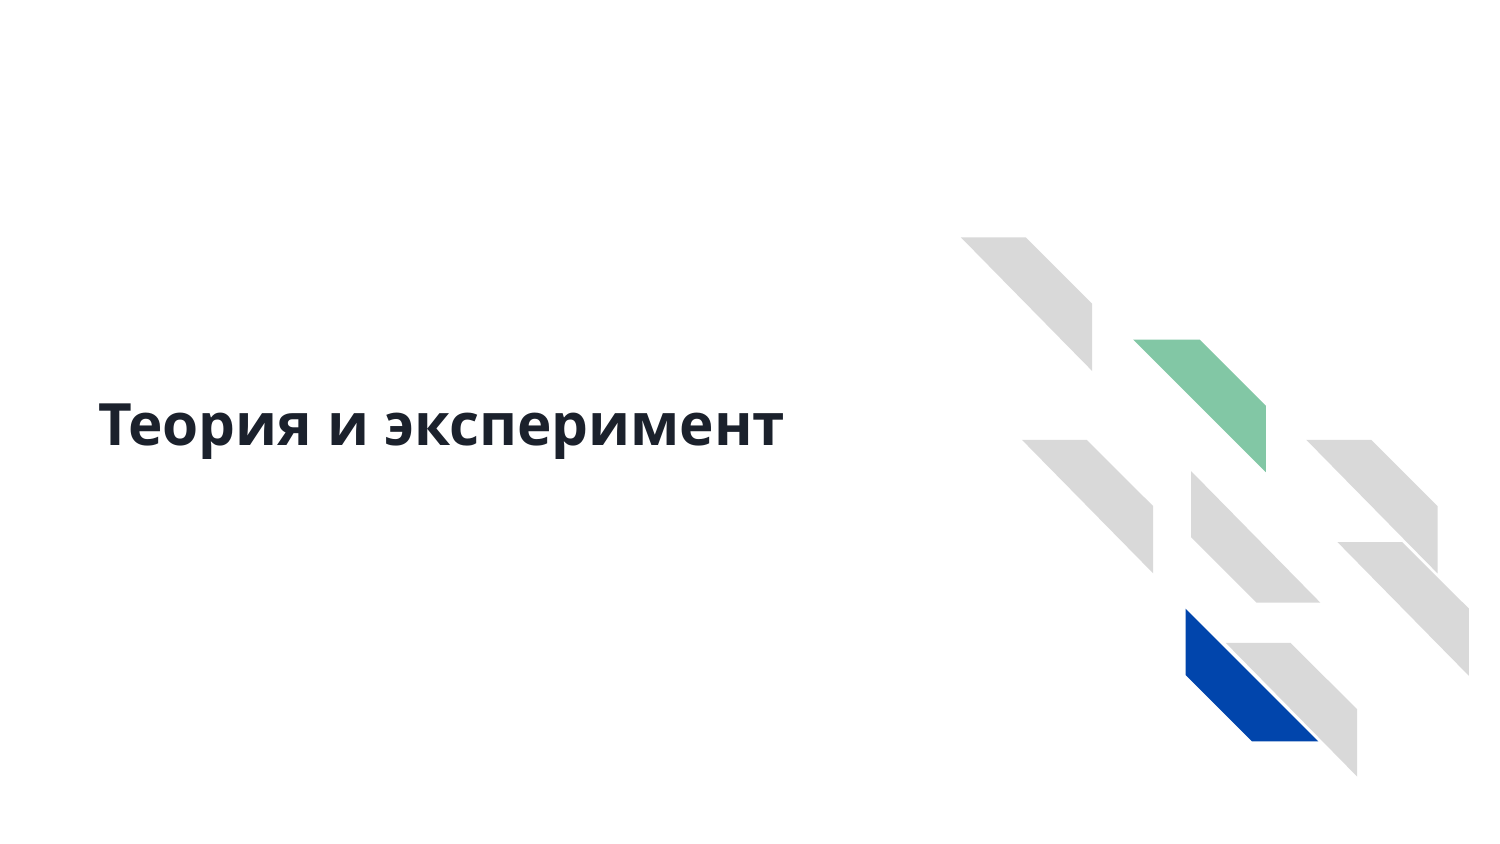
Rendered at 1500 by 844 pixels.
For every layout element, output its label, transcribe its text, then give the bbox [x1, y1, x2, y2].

text_box [1306, 439, 1438, 574]
text_box [1337, 542, 1469, 676]
text_box [1021, 439, 1154, 574]
text_box [1225, 642, 1358, 777]
text_box [1191, 471, 1321, 603]
title Теория и эксперимент [83, 327, 886, 517]
text_box [960, 237, 1093, 372]
